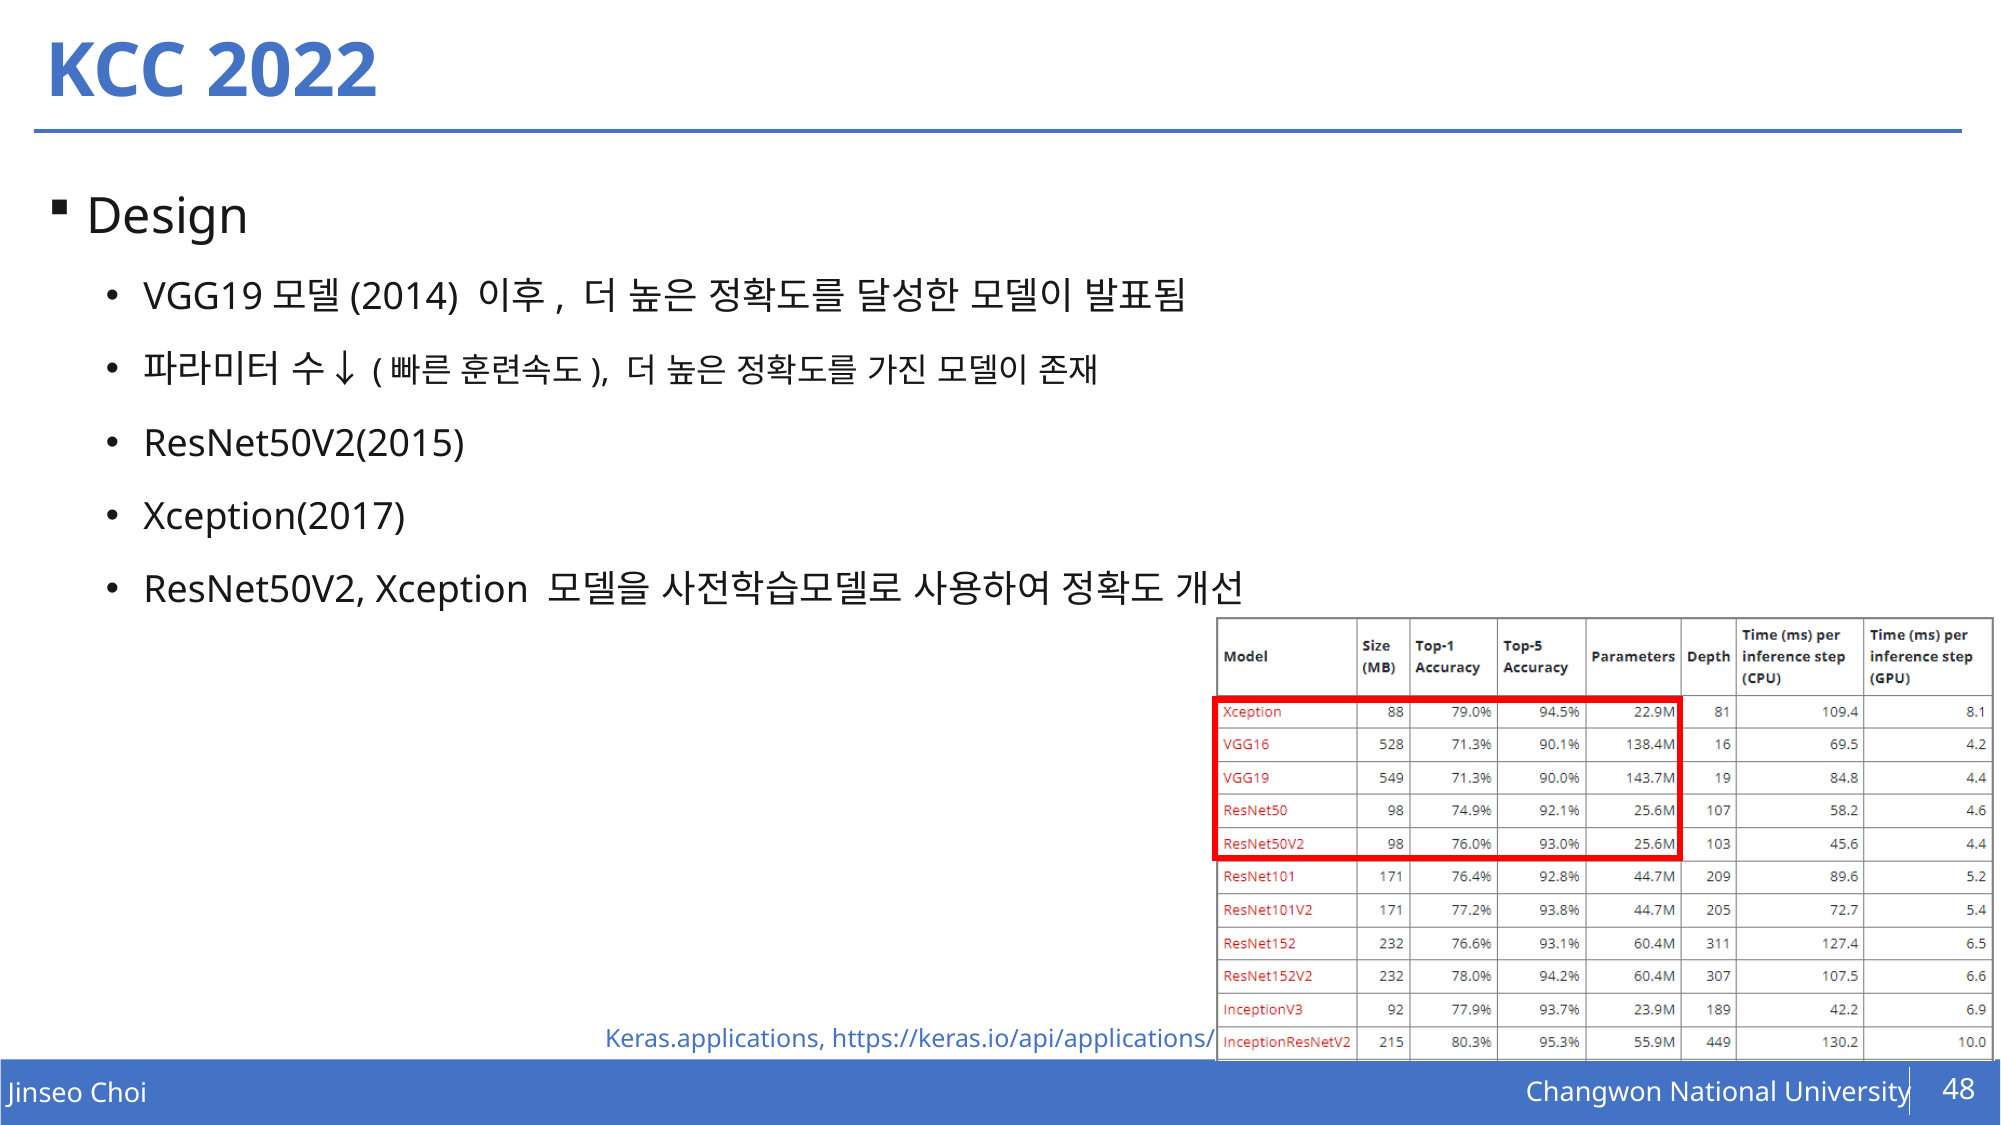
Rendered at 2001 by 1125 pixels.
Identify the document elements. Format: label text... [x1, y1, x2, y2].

picture [1215, 616, 1995, 1061]
slide_number 48 [1922, 1060, 1996, 1121]
title KCC 2022 [30, 15, 1959, 131]
text_box Keras.applications, https://keras.io/api/applications/ [590, 1015, 1215, 1060]
list Design VGG19모델(2014) 이후, 더 높은 정확도를 달성한 모델이 발표됨 파라미터 수↓(빠른 훈련속도), 더 높은 정확도를 가진 모델이 존재 ResNet50V2(2015) Xception(2017) ResNet50V2, Xception 모델을 사전학습모델로 사용하여 정확도 개선 [33, 152, 1963, 997]
